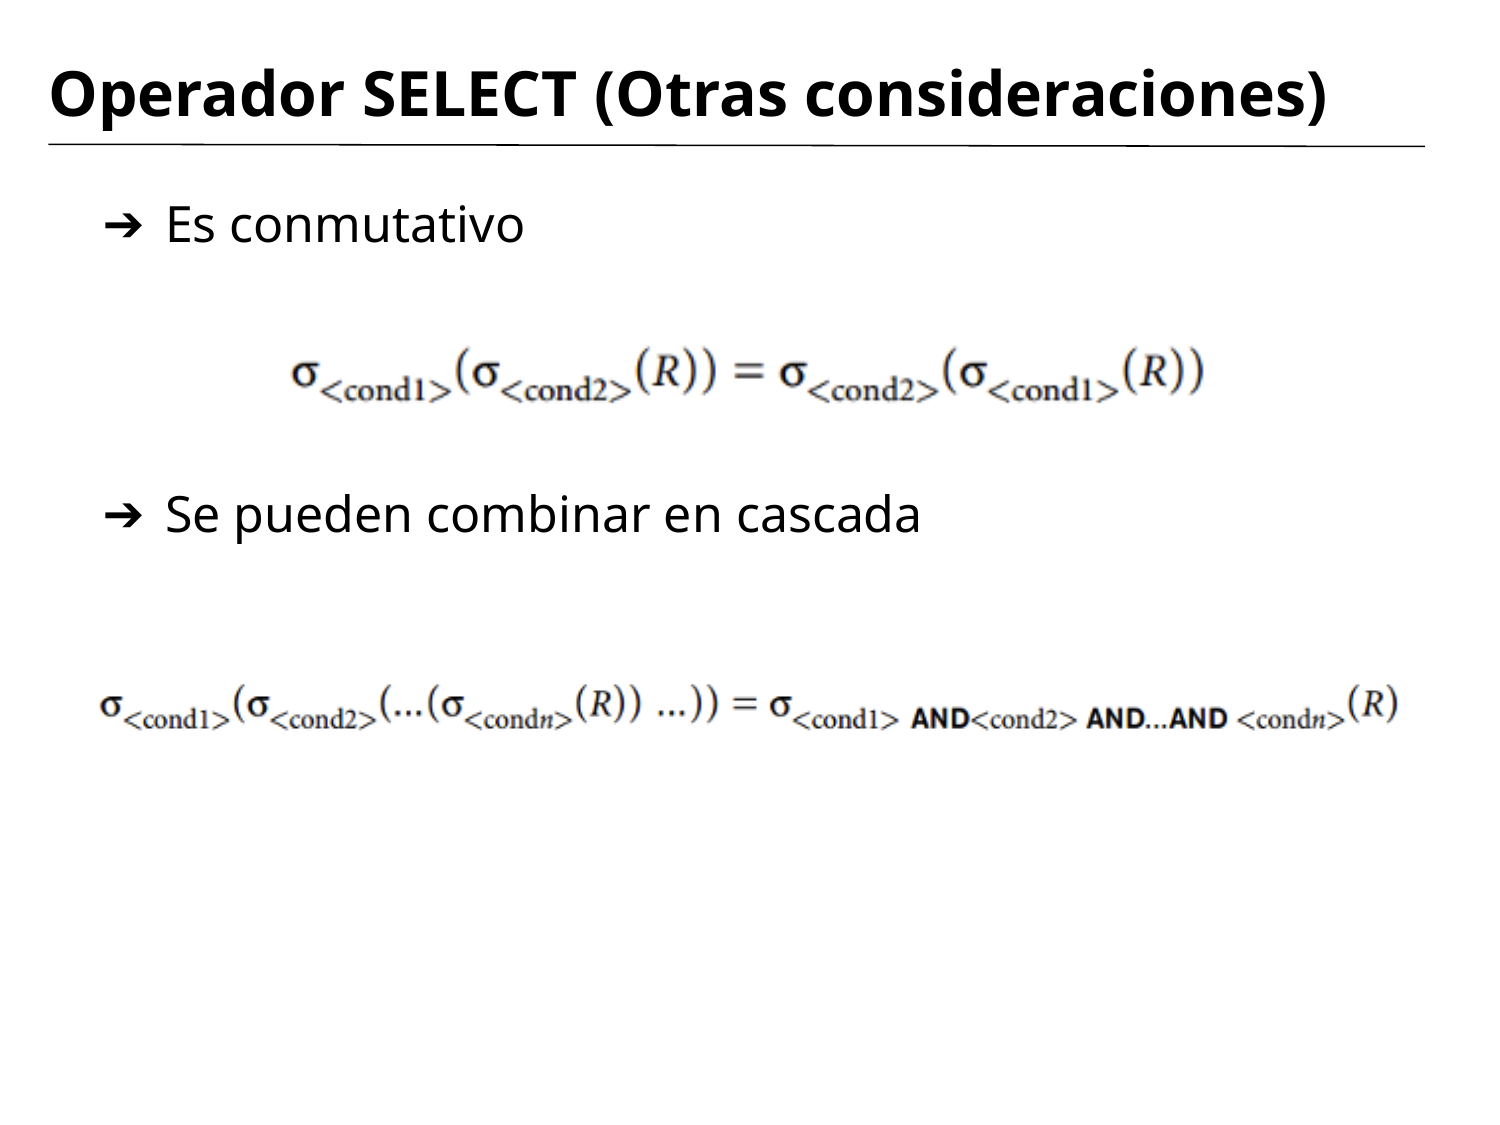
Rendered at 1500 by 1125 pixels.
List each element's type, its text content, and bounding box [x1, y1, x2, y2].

picture [259, 315, 1240, 428]
list Es conmutativo Se pueden combinar en cascada [75, 177, 1425, 360]
title Operador SELECT (Otras consideraciones) [33, 32, 1384, 145]
picture [74, 653, 1426, 759]
